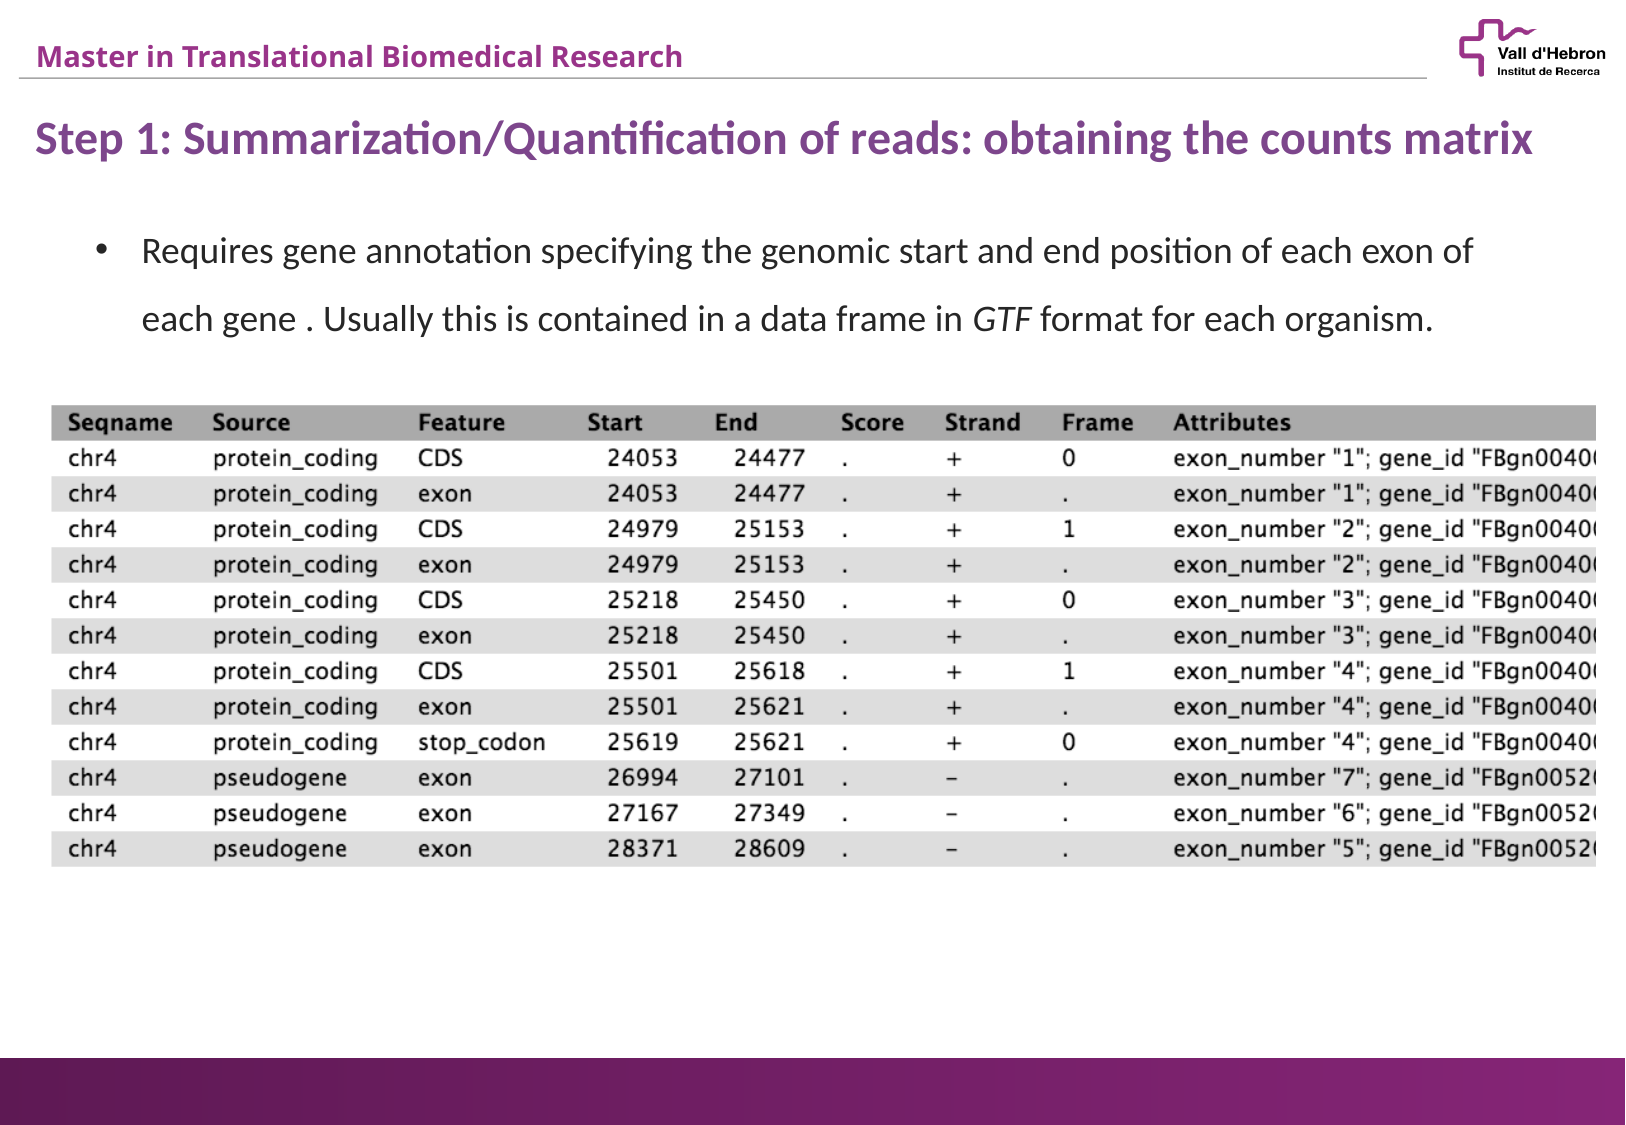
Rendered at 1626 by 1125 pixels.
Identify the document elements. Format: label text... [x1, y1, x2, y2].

text_box Step 1: Summarization/Quantification of reads: obtaining the counts matrix [21, 99, 1581, 172]
text_box Requires gene annotation specifying the genomic start and end position of each exon of each gene . Usually this is contained in a data frame in GTF format for each organism. [80, 196, 1533, 346]
picture [1458, 19, 1606, 77]
picture [44, 385, 1597, 872]
